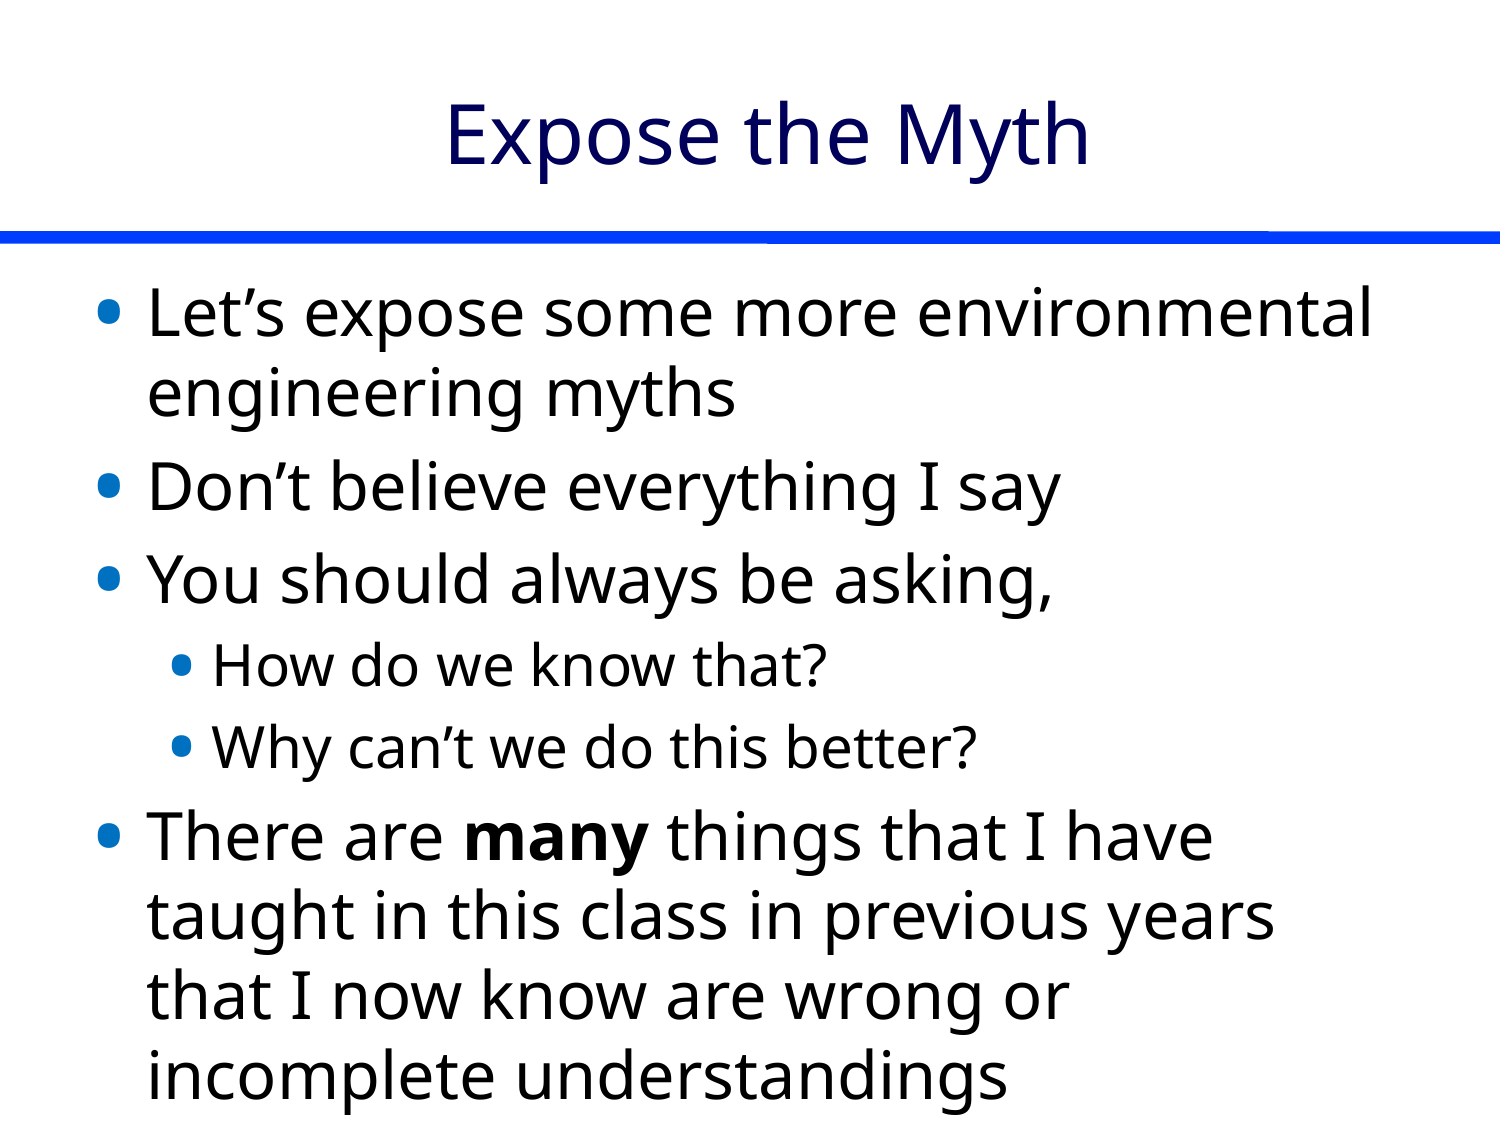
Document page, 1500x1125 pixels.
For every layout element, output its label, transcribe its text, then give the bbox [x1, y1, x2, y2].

title Expose the Myth [75, 37, 1463, 225]
list Let’s expose some more environmental engineering myths Don’t believe everything I say You should always be asking, How do we know that? Why can’t we do this better? There are many things that I have taught in this class in previous years that I now know are wrong or incomplete understandings [74, 262, 1426, 1006]
